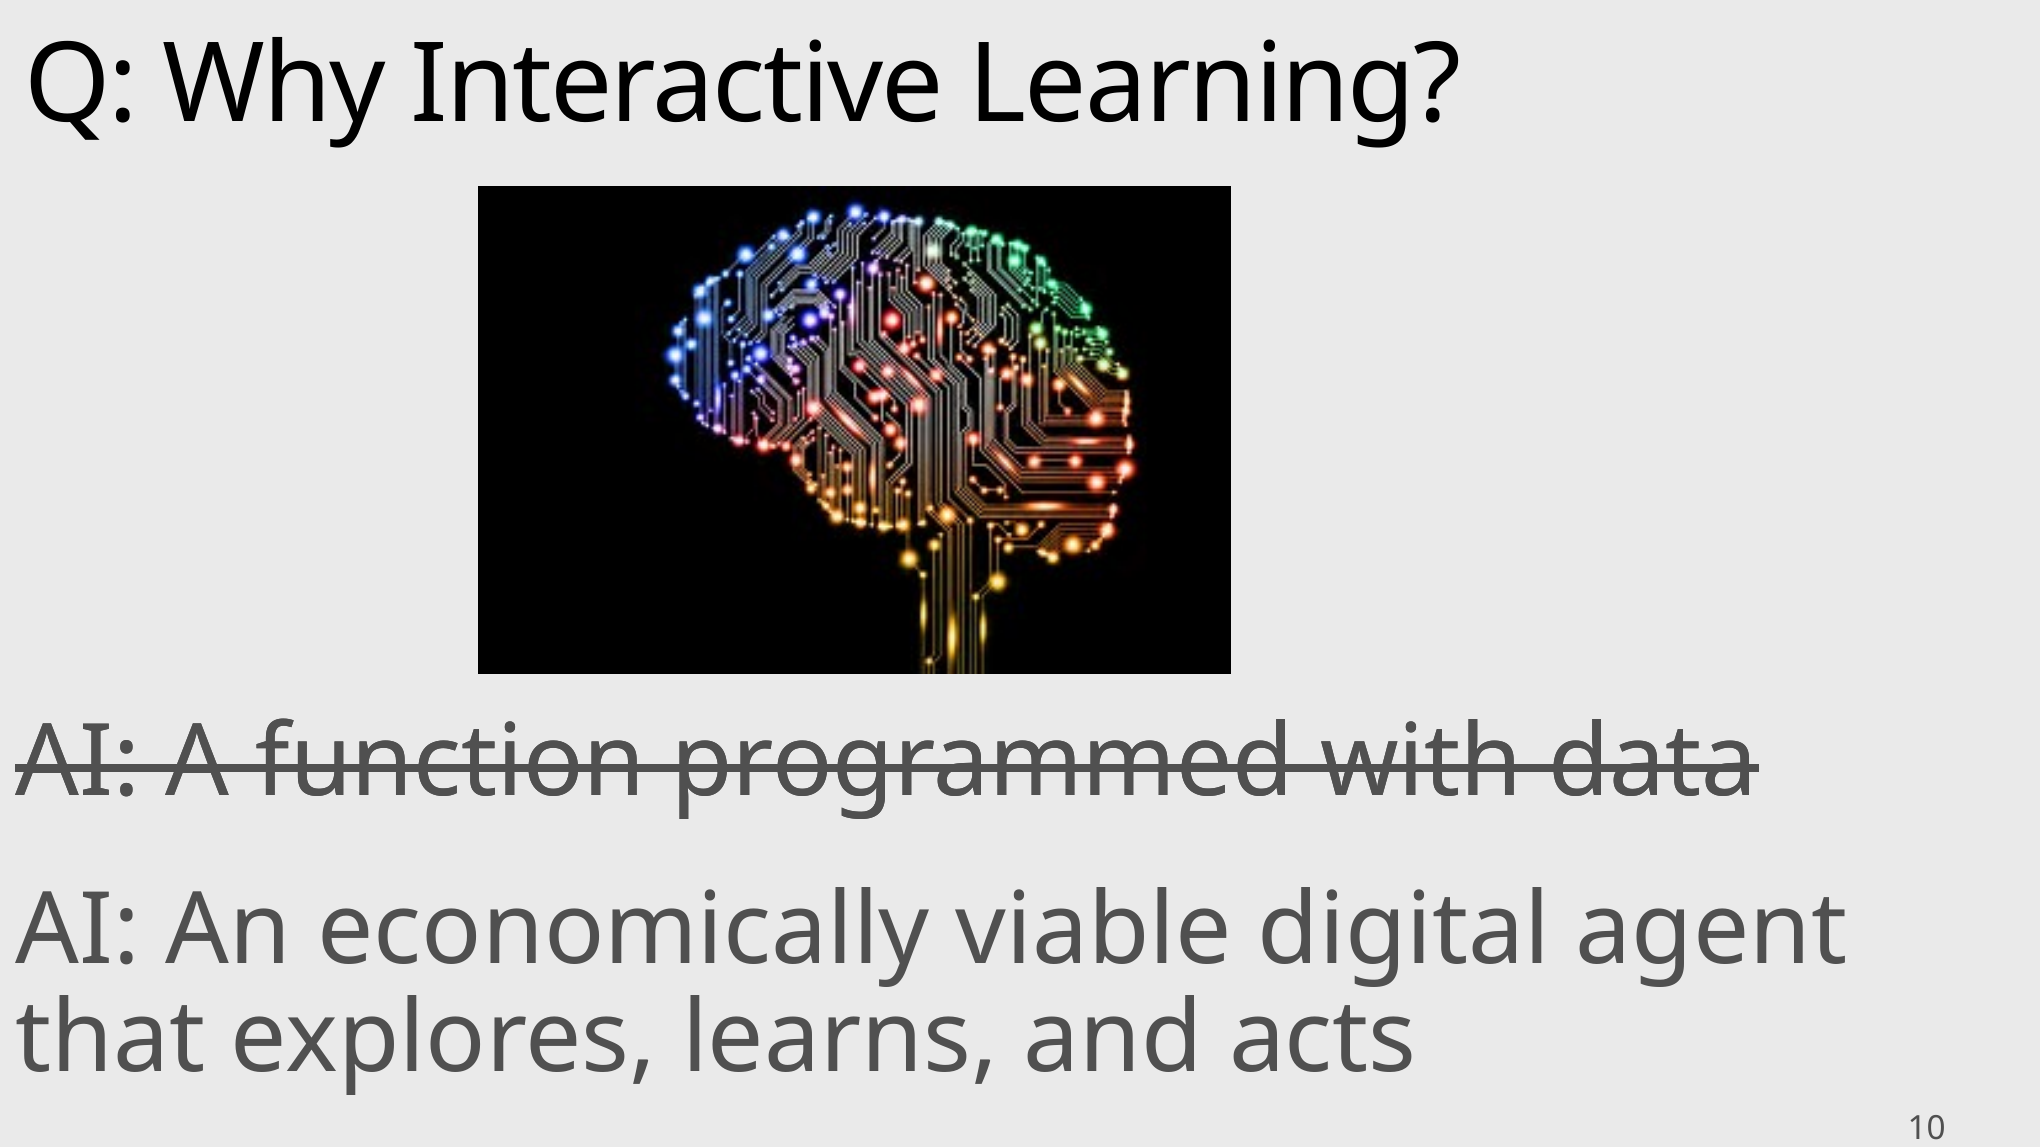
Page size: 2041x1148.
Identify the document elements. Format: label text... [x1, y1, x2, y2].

text_box AI: A function programmed with data [0, 651, 2040, 874]
picture [477, 186, 1231, 674]
text_box AI: An economically viable digital agent that explores, learns, and acts [0, 874, 2040, 1096]
title Q: Why Interactive Learning? [0, 11, 1760, 233]
